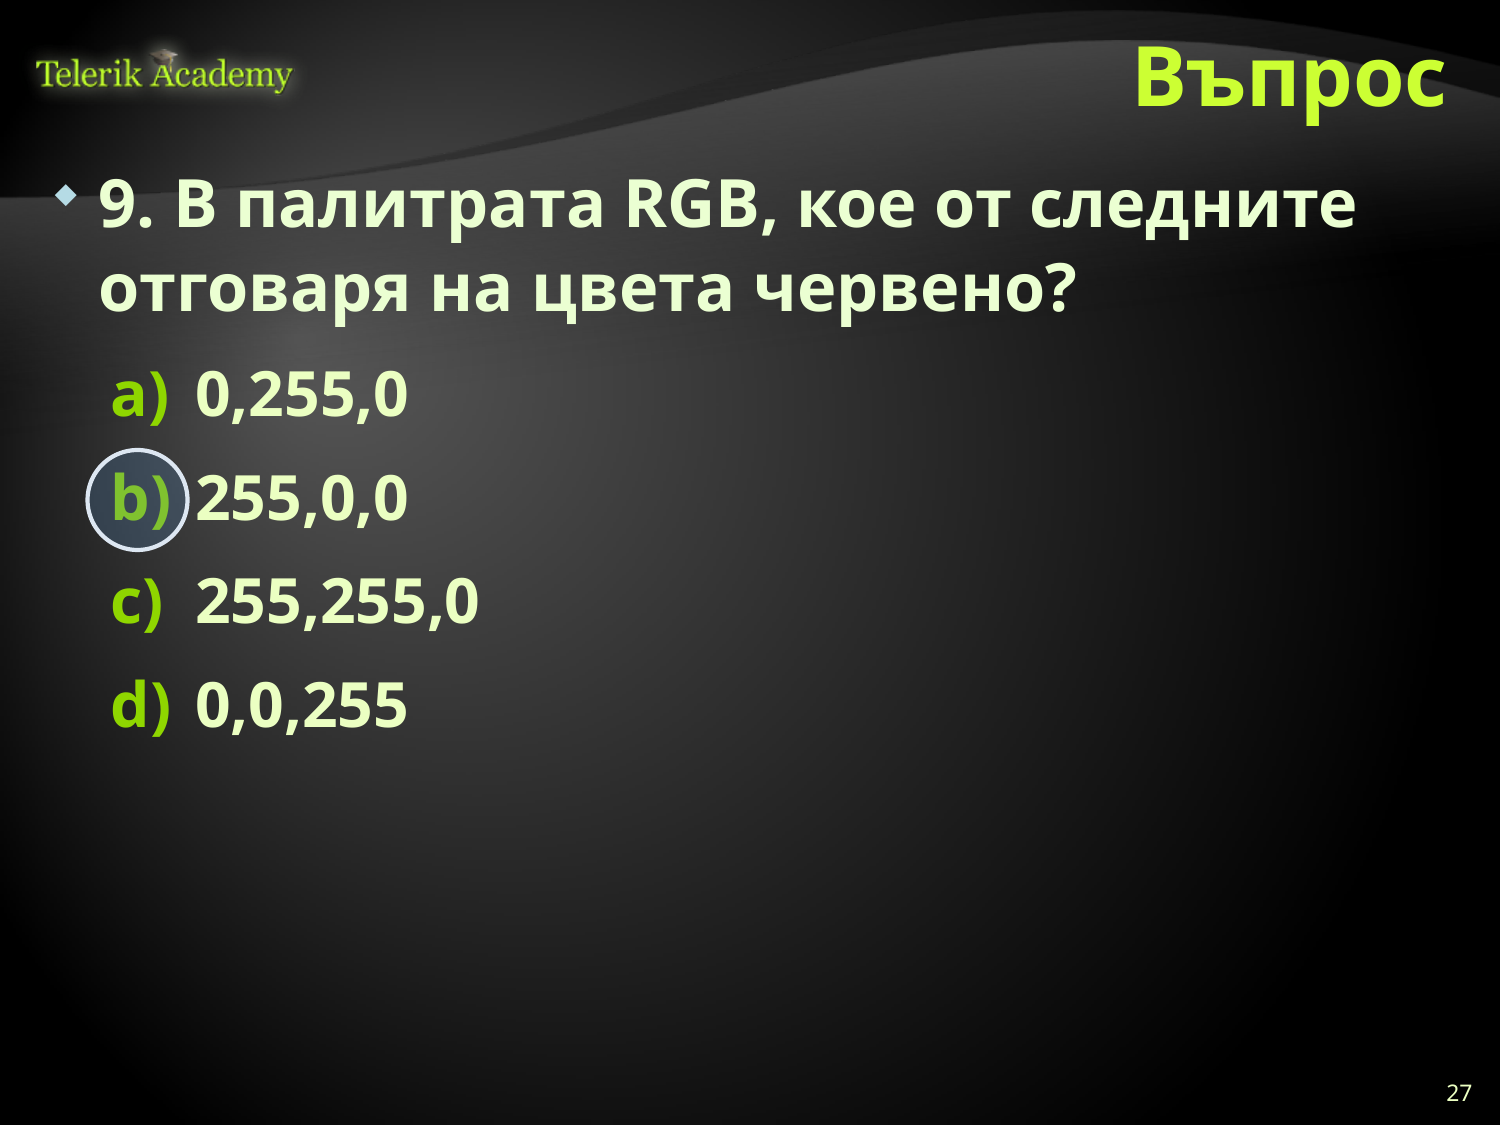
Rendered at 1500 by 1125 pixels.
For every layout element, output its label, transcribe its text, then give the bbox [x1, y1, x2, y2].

title Въпрос [300, 12, 1463, 149]
slide_number 27 [1412, 1074, 1488, 1113]
picture [0, 0, 1500, 1125]
list 9. В палитрата RGB, кое от следните отговаря на цвета червено? 0,255,0 255,0,0 255,255,0 0,0,255 [37, 149, 1463, 1075]
text_box [85, 447, 190, 553]
